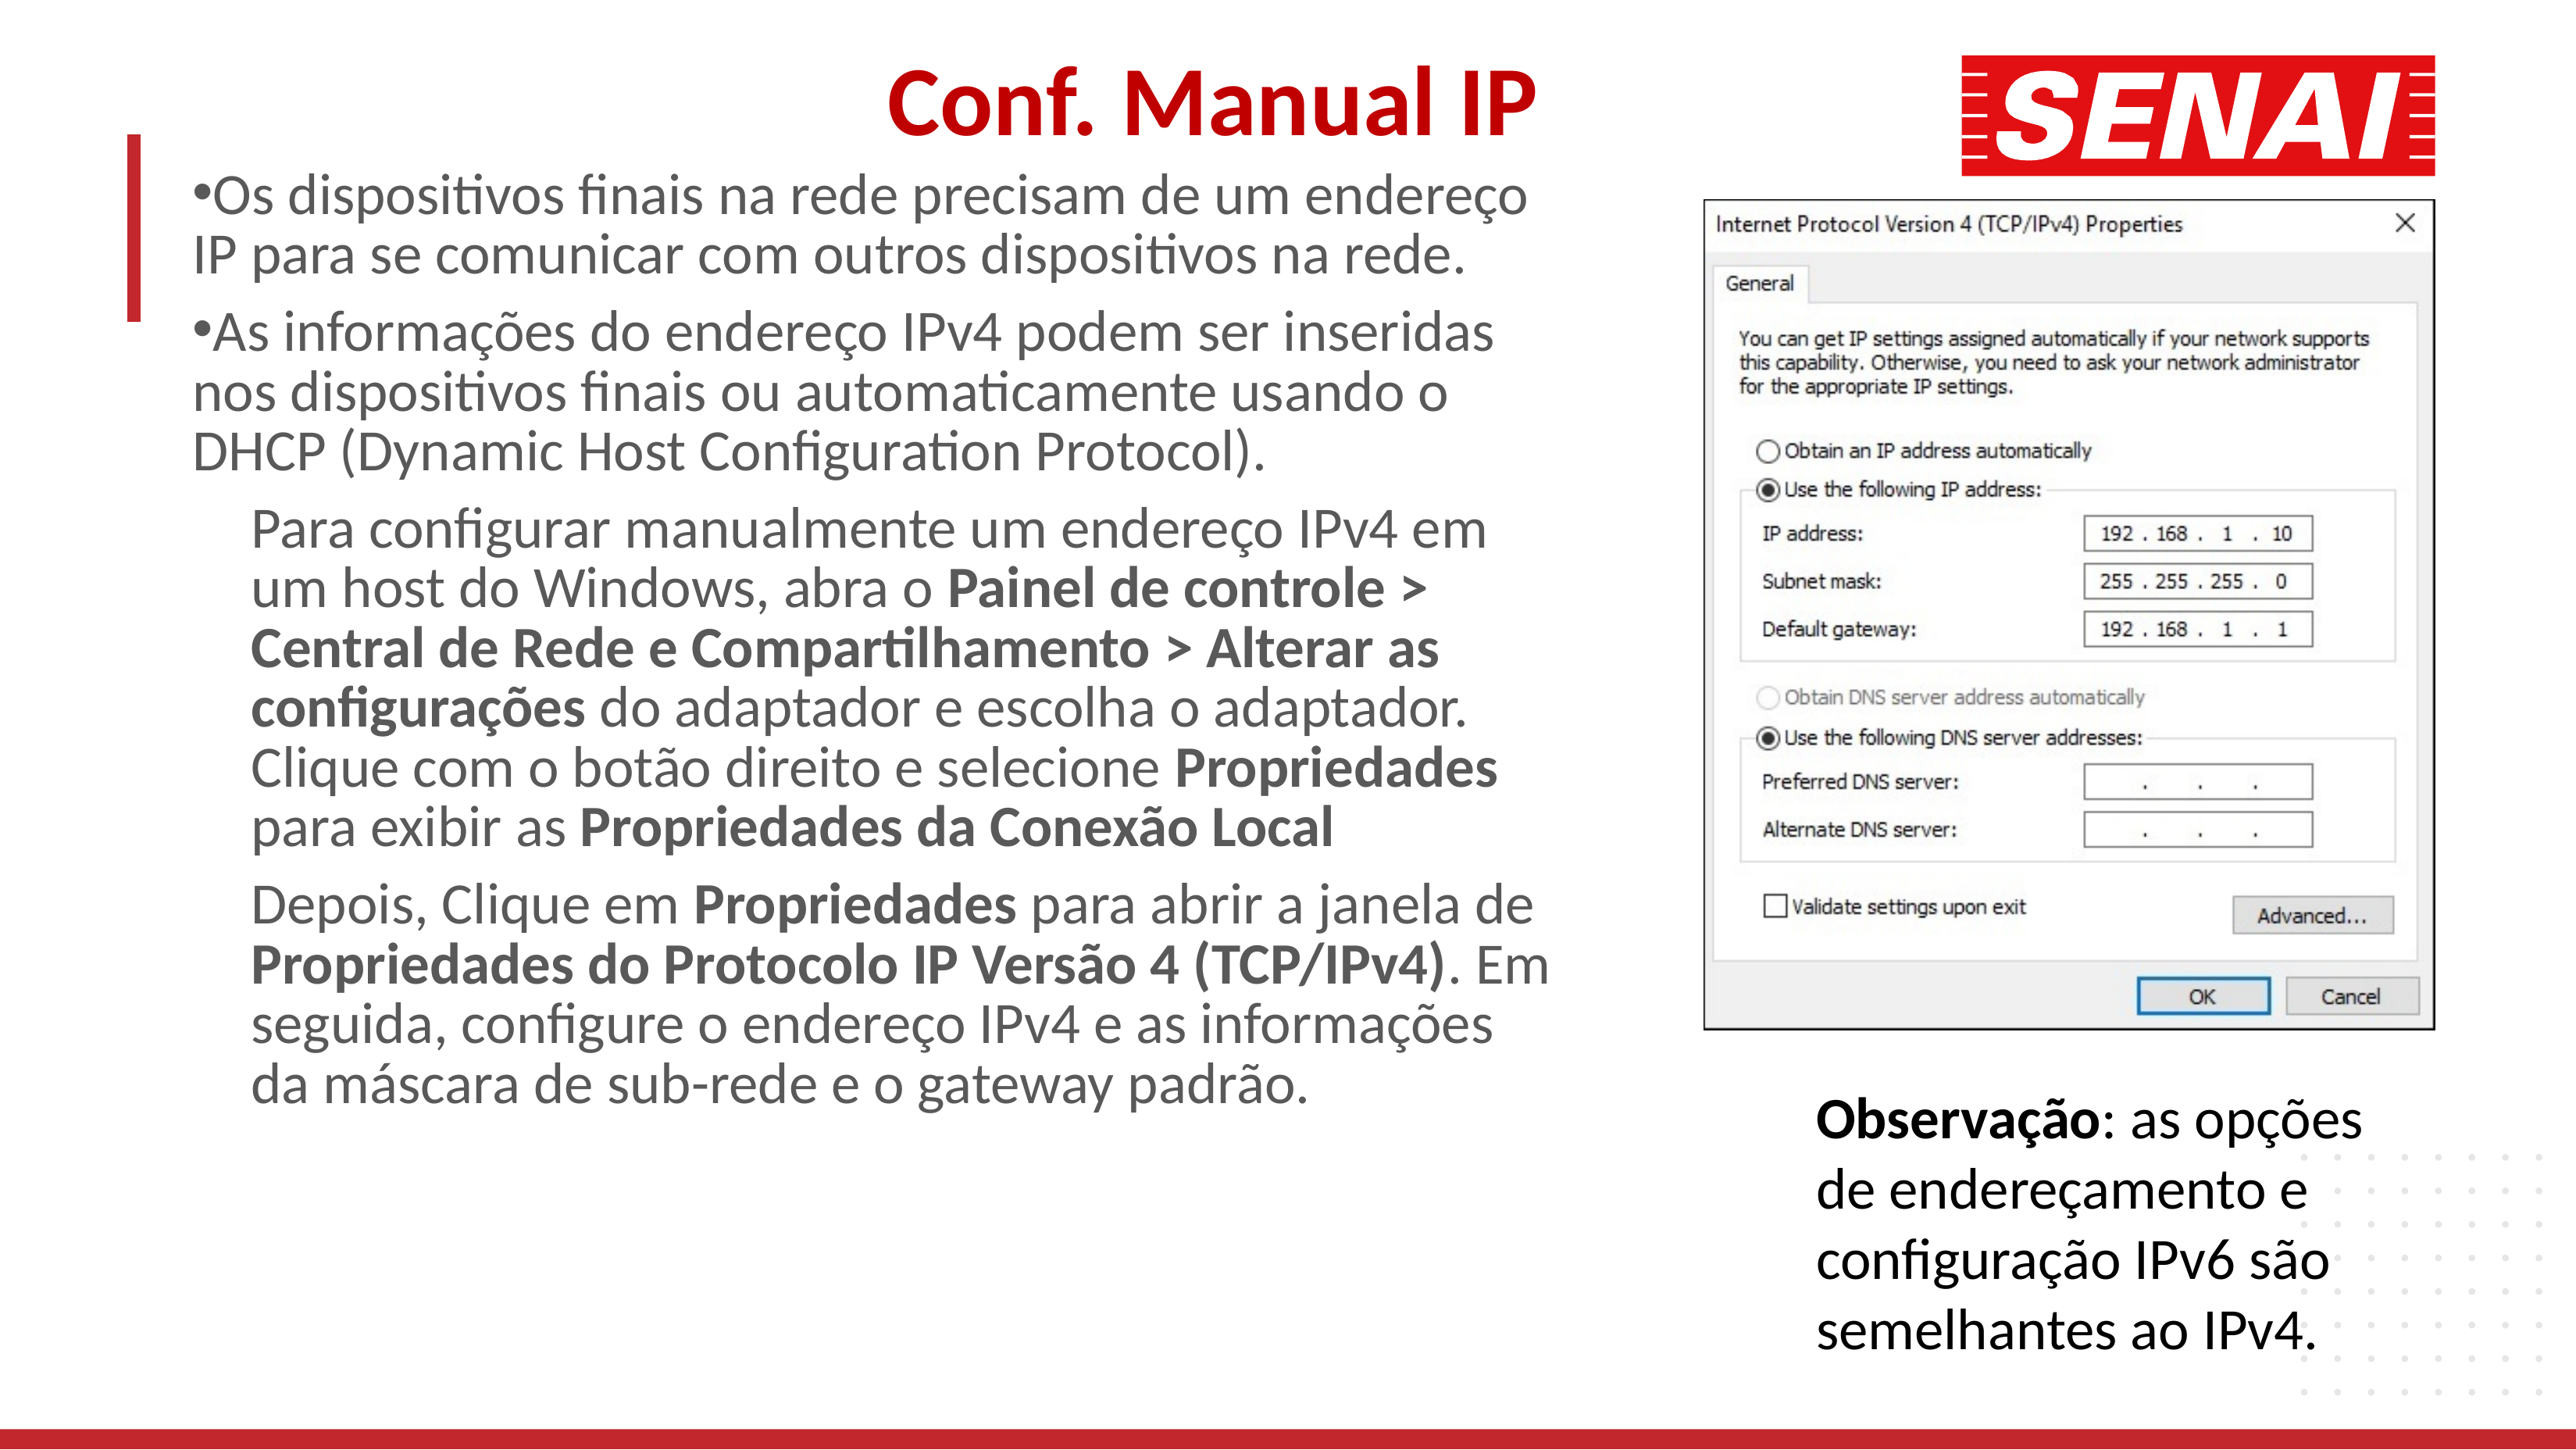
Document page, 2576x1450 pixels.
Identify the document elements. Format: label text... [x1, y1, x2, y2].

text_box [2502, 1254, 2509, 1262]
text_box [2468, 1288, 2476, 1295]
text_box [2401, 1154, 2409, 1161]
text_box [2535, 1388, 2542, 1396]
text_box [2300, 1388, 2308, 1396]
text_box [2401, 1221, 2409, 1228]
text_box [2502, 1388, 2509, 1396]
text_box [2535, 1254, 2542, 1262]
text_box [2334, 1388, 2342, 1396]
text_box [2401, 1388, 2409, 1396]
text_box [2468, 1321, 2476, 1329]
text_box [2401, 1254, 2409, 1262]
text_box [2535, 1221, 2542, 1228]
text_box [2435, 1154, 2442, 1161]
text_box [2535, 1188, 2542, 1195]
text_box [2502, 1221, 2509, 1228]
text_box [2468, 1221, 2476, 1228]
text_box [2502, 1288, 2509, 1295]
text_box [2468, 1355, 2476, 1362]
text_box [2535, 1321, 2542, 1329]
text_box [2435, 1288, 2442, 1295]
text_box [2435, 1188, 2442, 1195]
text_box [2468, 1154, 2476, 1161]
text_box [2502, 1154, 2509, 1161]
text_box [2435, 1321, 2442, 1329]
text_box [2535, 1355, 2542, 1362]
text_box [2435, 1221, 2442, 1228]
text_box [2502, 1355, 2509, 1362]
text_box Os dispositivos finais na rede precisam de um endereço IP para se comunicar com outros dispositivos na rede. As informações do endereço IPv4 podem ser inseridas nos dispositivos finais ou automaticamente usando o DHCP (Dynamic Host Configuration Protocol). Para configurar manualmente um endereço IPv4 em um host do Windows, abra o Painel de controle > Central de Rede e Compartilhamento > Alterar as configurações do adaptador e escolha o adaptador. Clique com o botão direito e selecione Propriedades para exibir as Propriedades da Conexão Local Depois, Clique em Propriedades para abrir a janela de Propriedades do Protocolo IP Versão 4 (TCP/IPv4). Em seguida, configure o endereço IPv4 e as informações da máscara de sub-rede e o gateway padrão. [180, 160, 1564, 1366]
text_box [2468, 1254, 2476, 1262]
text_box [2435, 1254, 2442, 1262]
text_box [2401, 1288, 2409, 1295]
text_box [2435, 1355, 2442, 1362]
text_box [2535, 1288, 2542, 1295]
title Conf. Manual IP [887, 36, 1689, 156]
text_box [2435, 1388, 2442, 1396]
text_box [1961, 55, 2435, 177]
picture [1704, 199, 2435, 1031]
text_box [2468, 1188, 2476, 1195]
text_box [2367, 1388, 2375, 1396]
text_box [2401, 1188, 2409, 1195]
text_box [2401, 1321, 2409, 1329]
text_box [2401, 1355, 2409, 1362]
text_box [0, 1429, 2576, 1449]
text_box [2502, 1321, 2509, 1329]
text_box [2468, 1388, 2476, 1396]
text_box Observação: as opções de endereçamento e configuração IPv6 são semelhantes ao IPv4. [1804, 1074, 2395, 1367]
text_box [2535, 1154, 2542, 1161]
text_box [2502, 1188, 2509, 1195]
